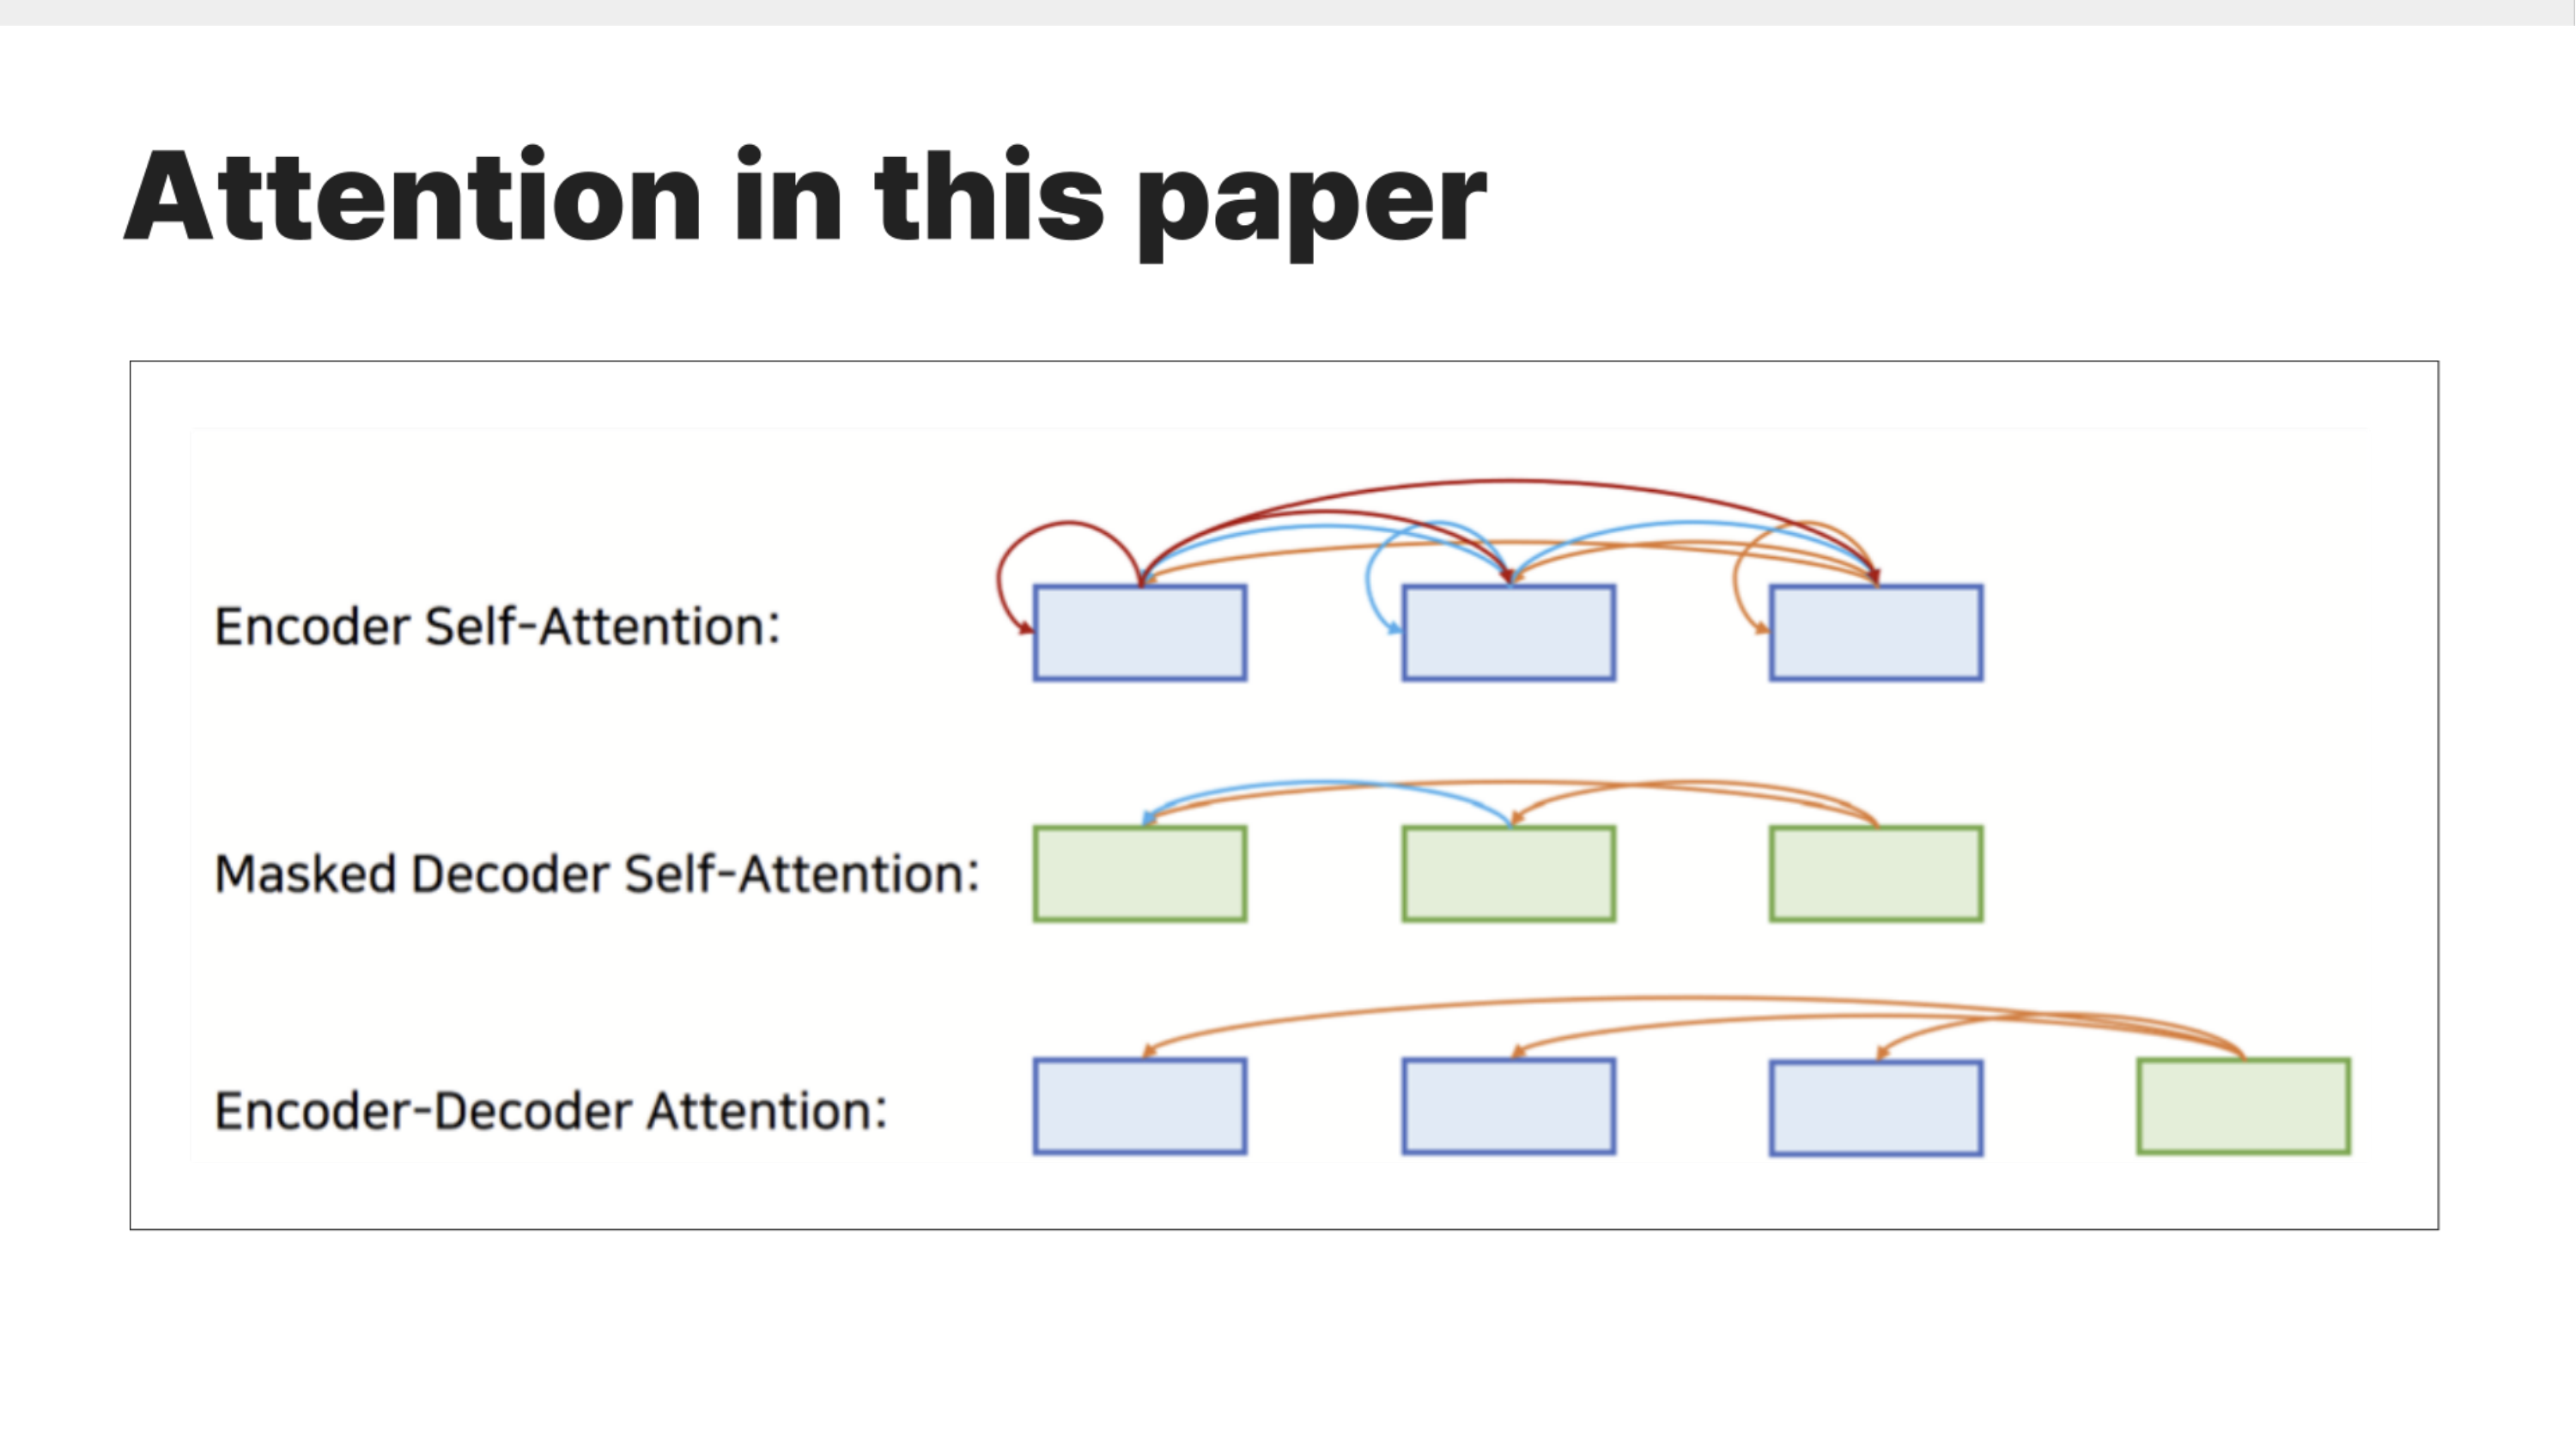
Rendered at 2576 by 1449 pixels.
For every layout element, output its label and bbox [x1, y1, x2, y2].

picture [82, 59, 1612, 397]
text_box [185, 422, 2374, 1166]
text_box [0, 0, 2576, 26]
text_box [130, 360, 2440, 1232]
